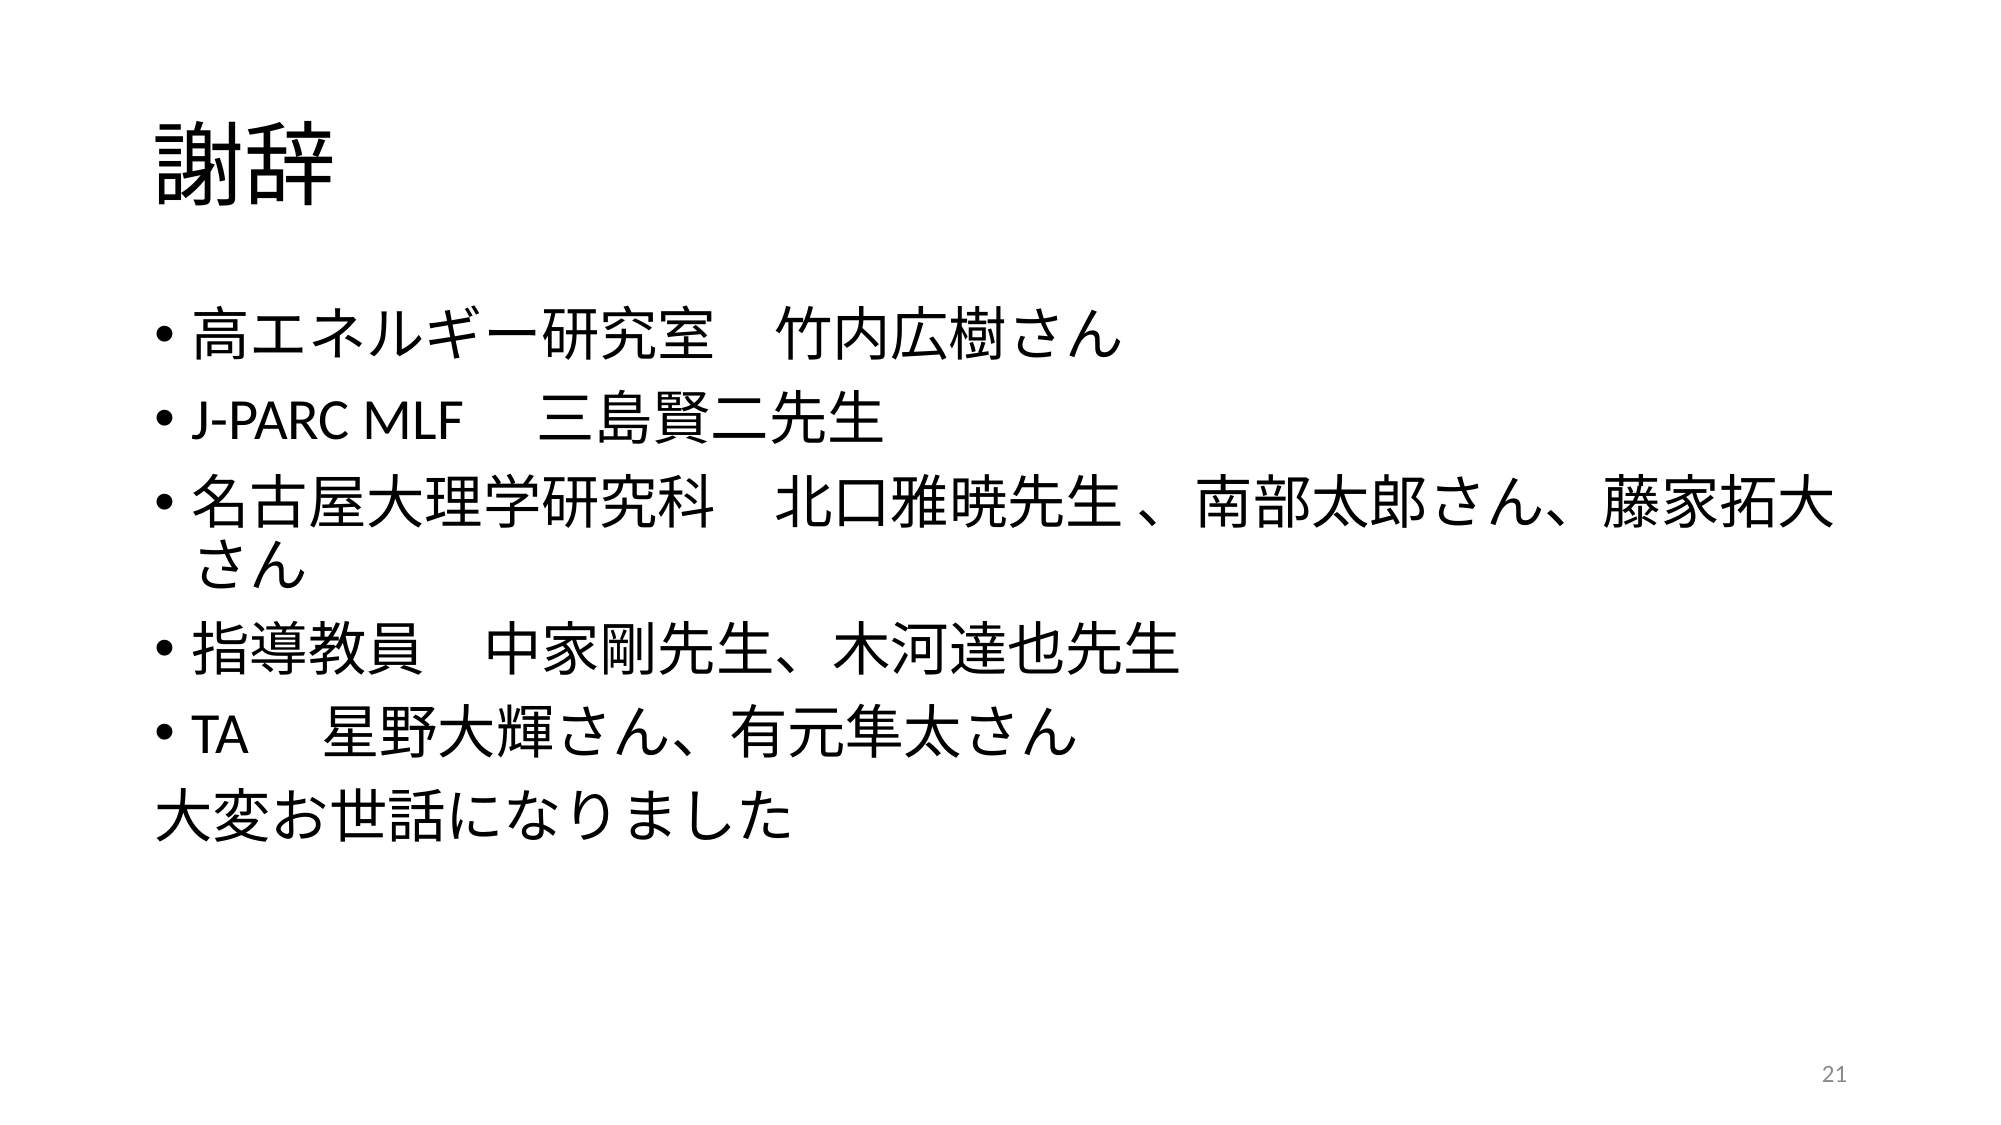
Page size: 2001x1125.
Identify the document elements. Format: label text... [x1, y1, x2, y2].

slide_number 21 [1412, 1042, 1863, 1103]
list 高エネルギー研究室 竹内広樹さん​ J-PARC MLF 三島賢二先生 ​ 名古屋大理学研究科 北口雅暁先生 、南部太郎さん、藤家拓大さん ​ 指導教員 中家剛先生、木河達也先生 ​ TA 星野大輝さん、有元隼太さん ​ 大変お世話になりました [139, 298, 1865, 1012]
title 謝辞 [137, 59, 1863, 278]
